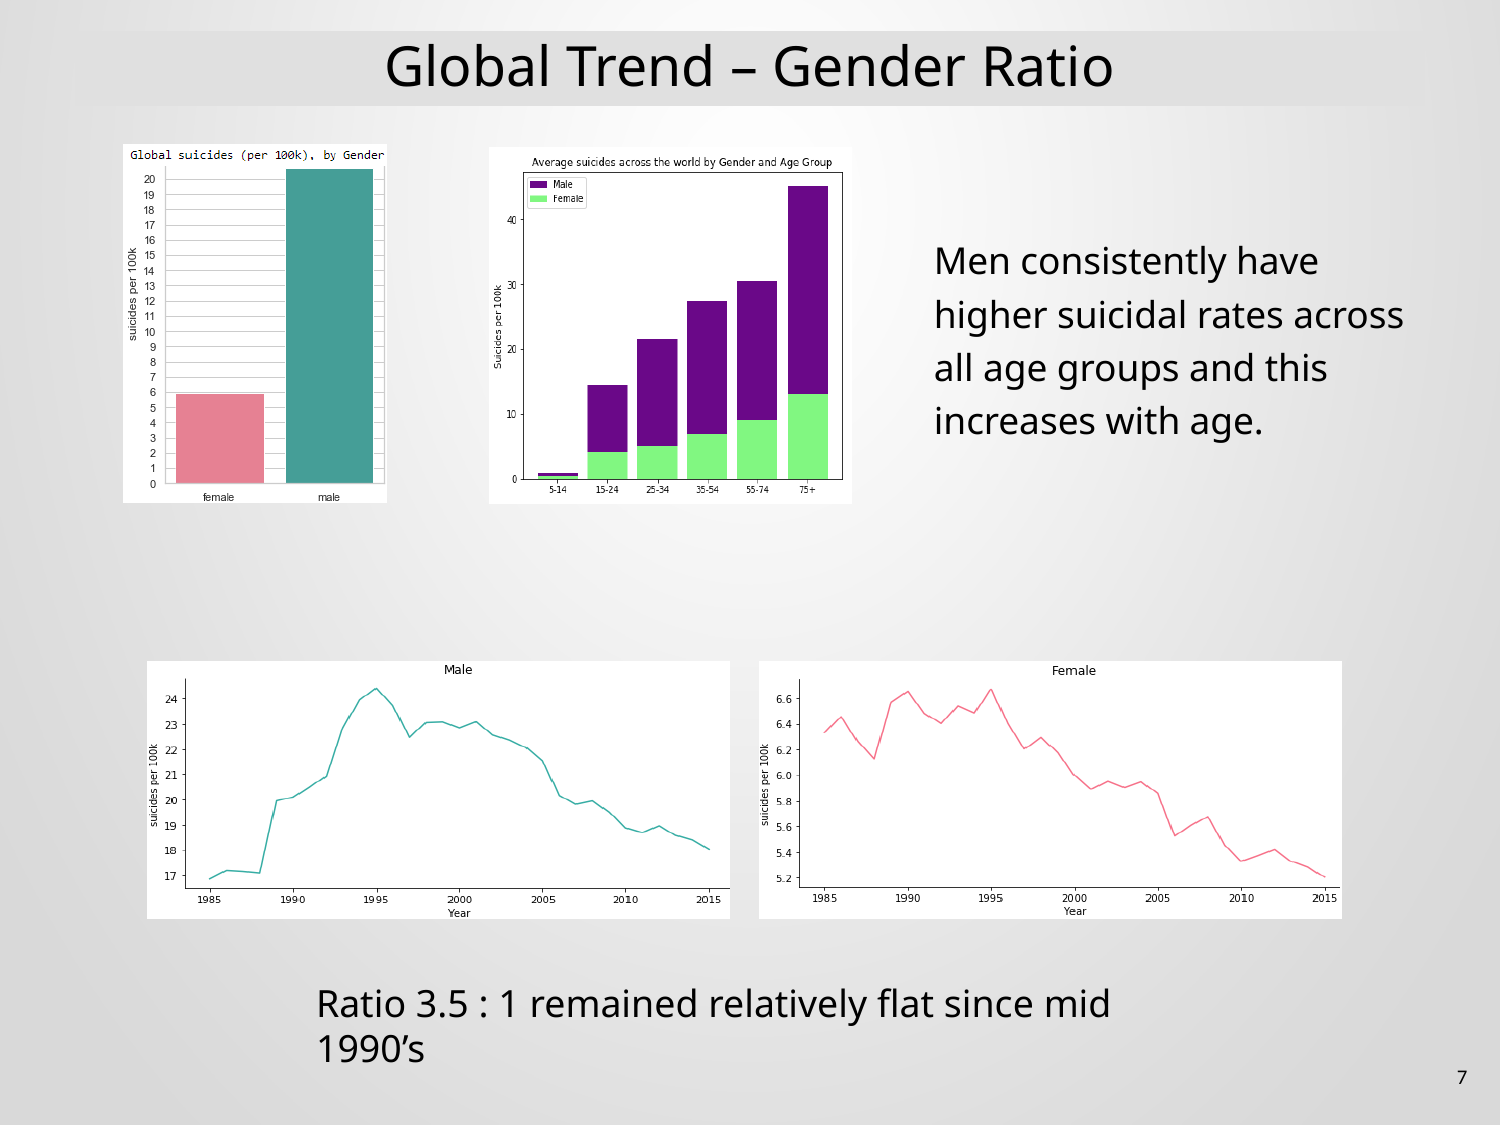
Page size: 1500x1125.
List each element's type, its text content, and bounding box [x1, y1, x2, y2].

picture [0, 0, 1500, 1125]
text_box Ratio 3.5 : 1 remained relatively flat since mid 1990’s [301, 972, 1235, 1078]
list Men consistently have higher suicidal rates across all age groups and this increases with age. [918, 221, 1422, 450]
title Global Trend – Gender Ratio [75, 31, 1425, 106]
slide_number 7 [1388, 1045, 1483, 1106]
